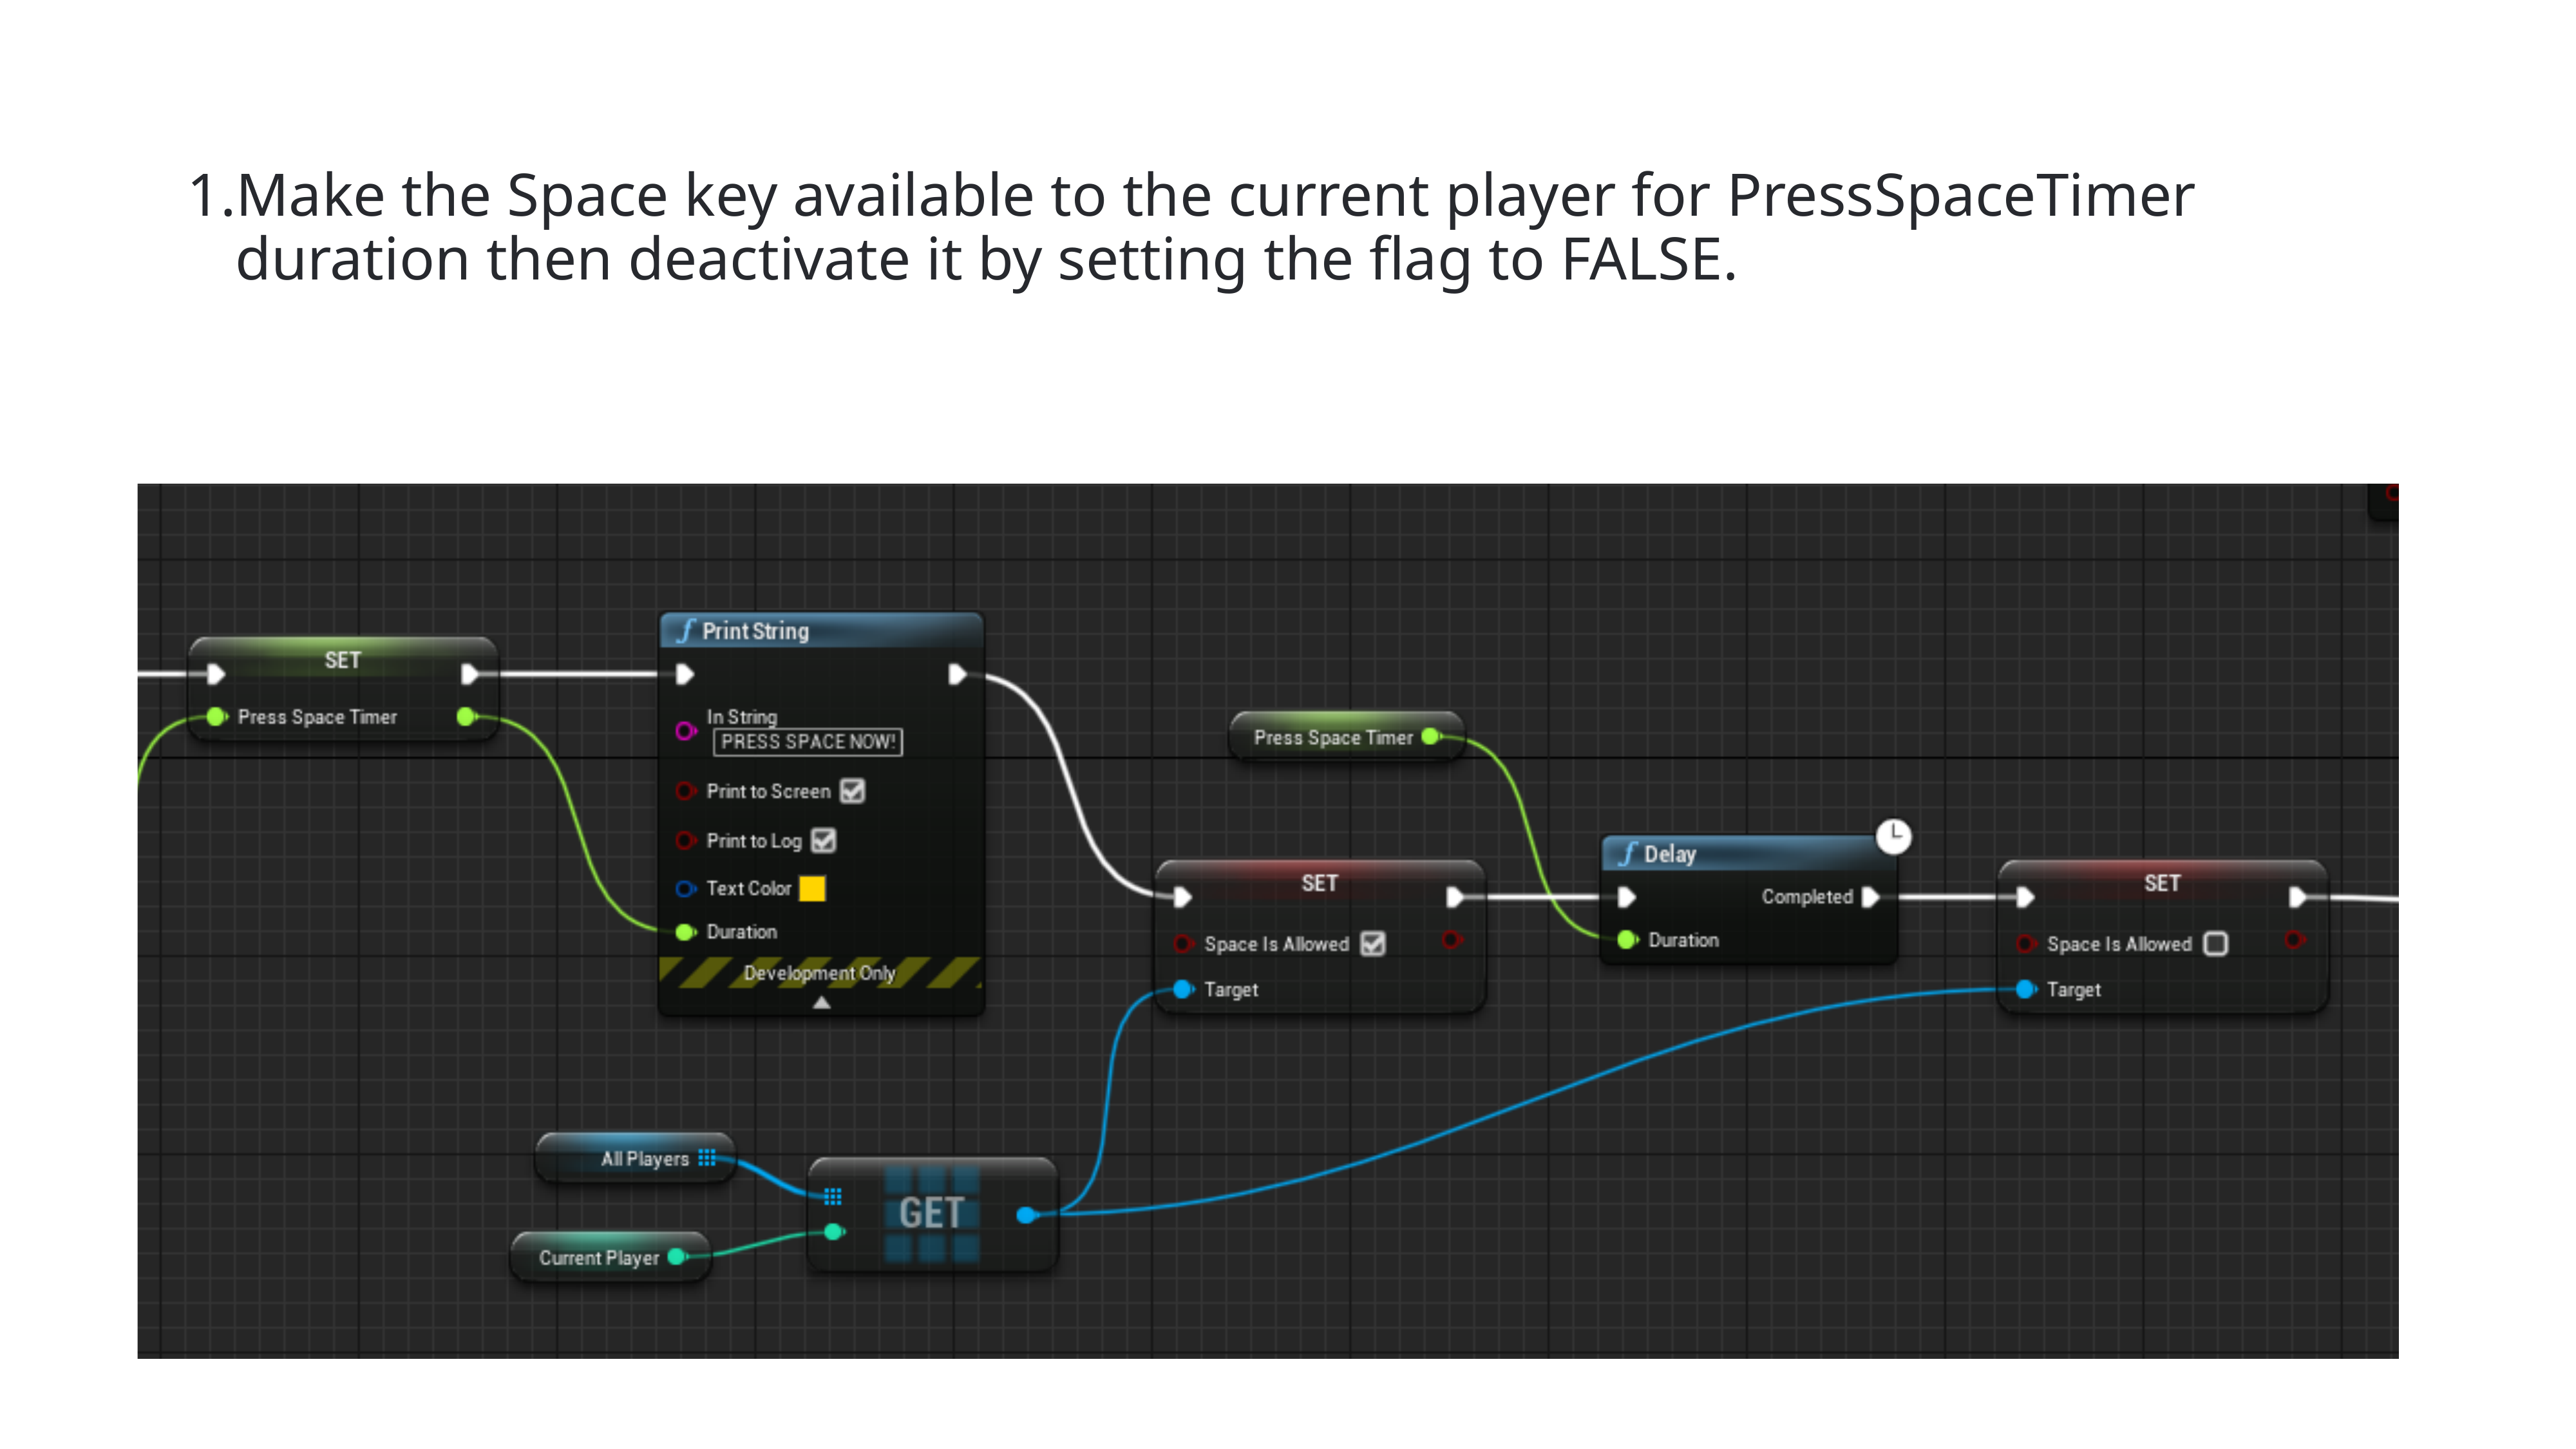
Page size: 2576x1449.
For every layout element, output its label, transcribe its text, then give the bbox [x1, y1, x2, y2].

picture [137, 483, 2400, 1359]
title Make the Space key available to the current player for PressSpaceTimer duration then deactivate it by setting the flag to FALSE. [177, 77, 2399, 444]
